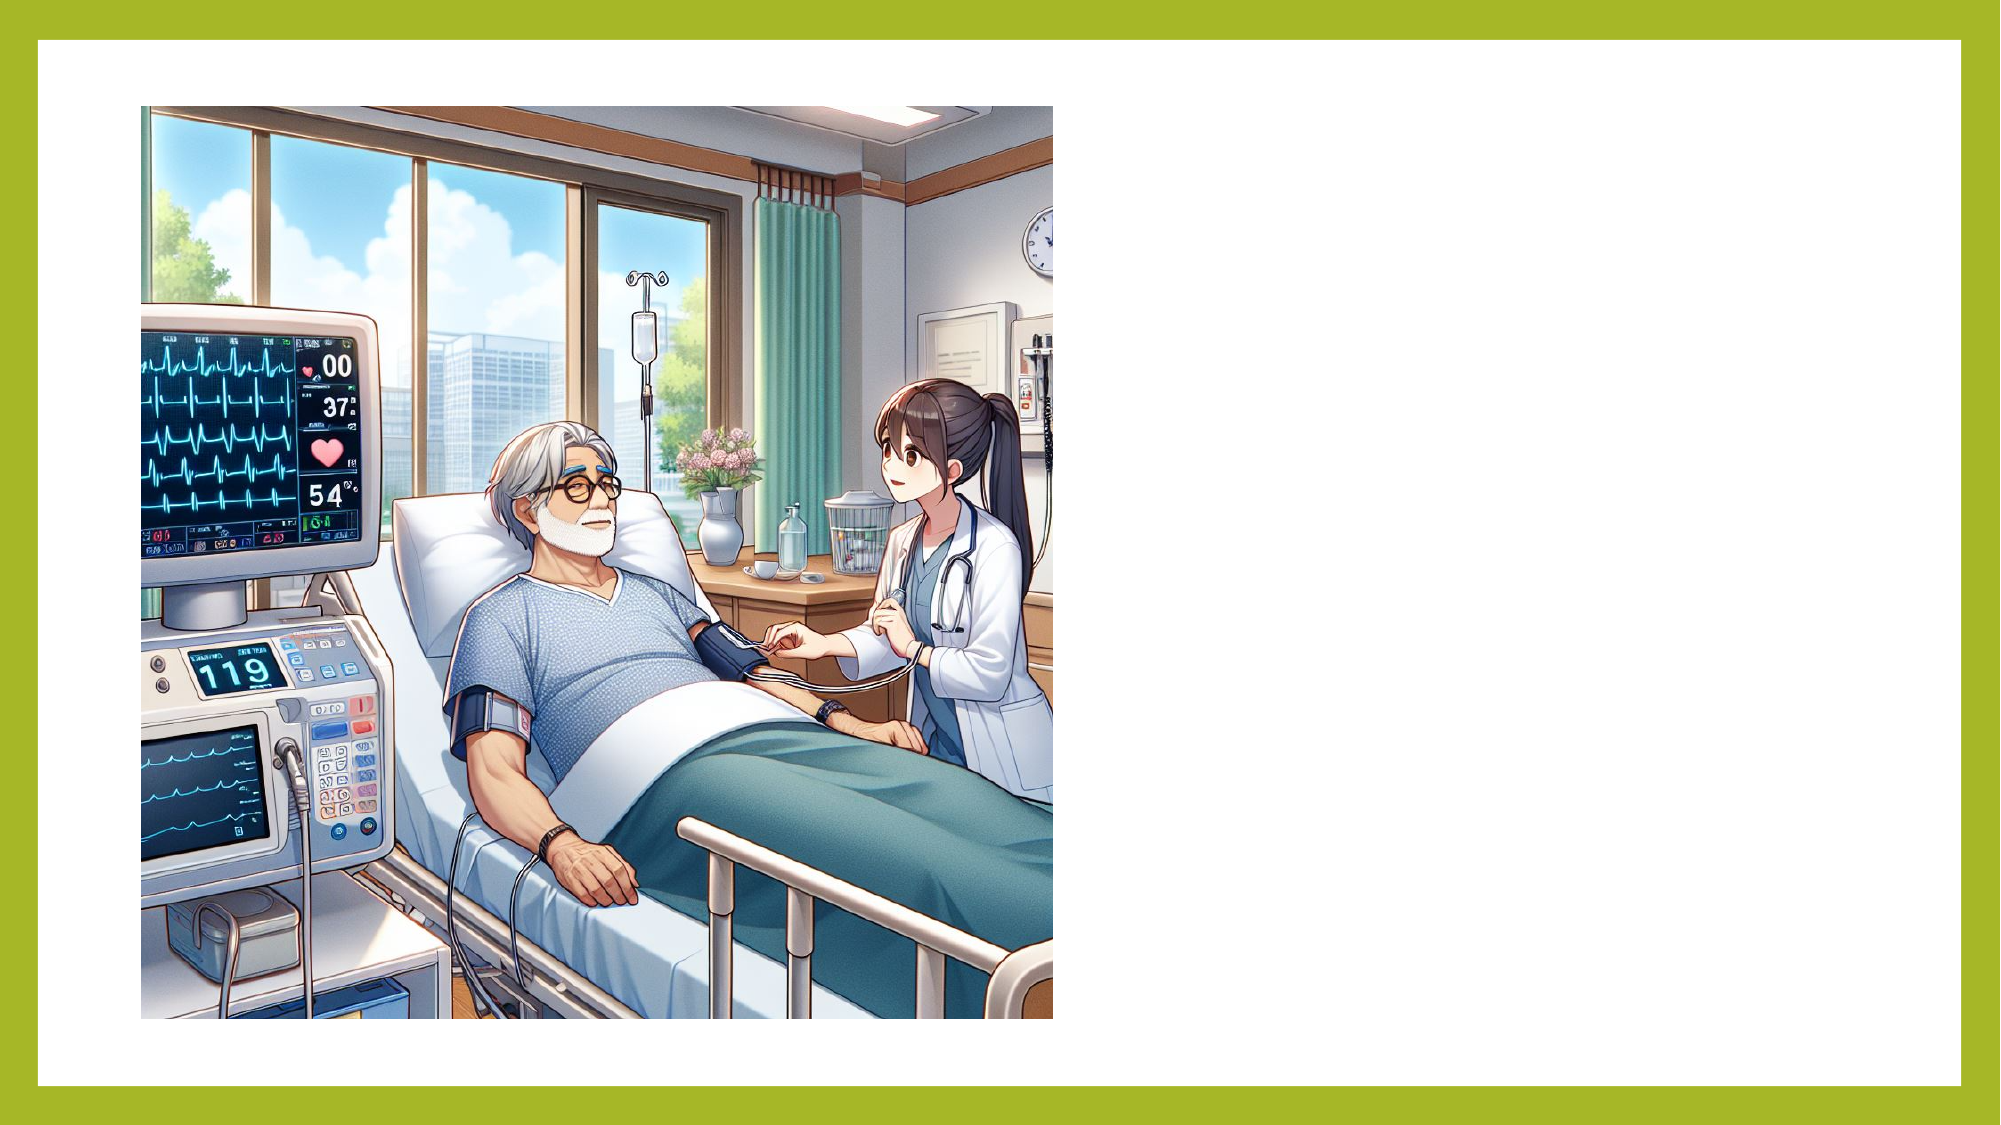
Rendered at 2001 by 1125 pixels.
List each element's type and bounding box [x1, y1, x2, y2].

picture [140, 106, 1054, 1019]
